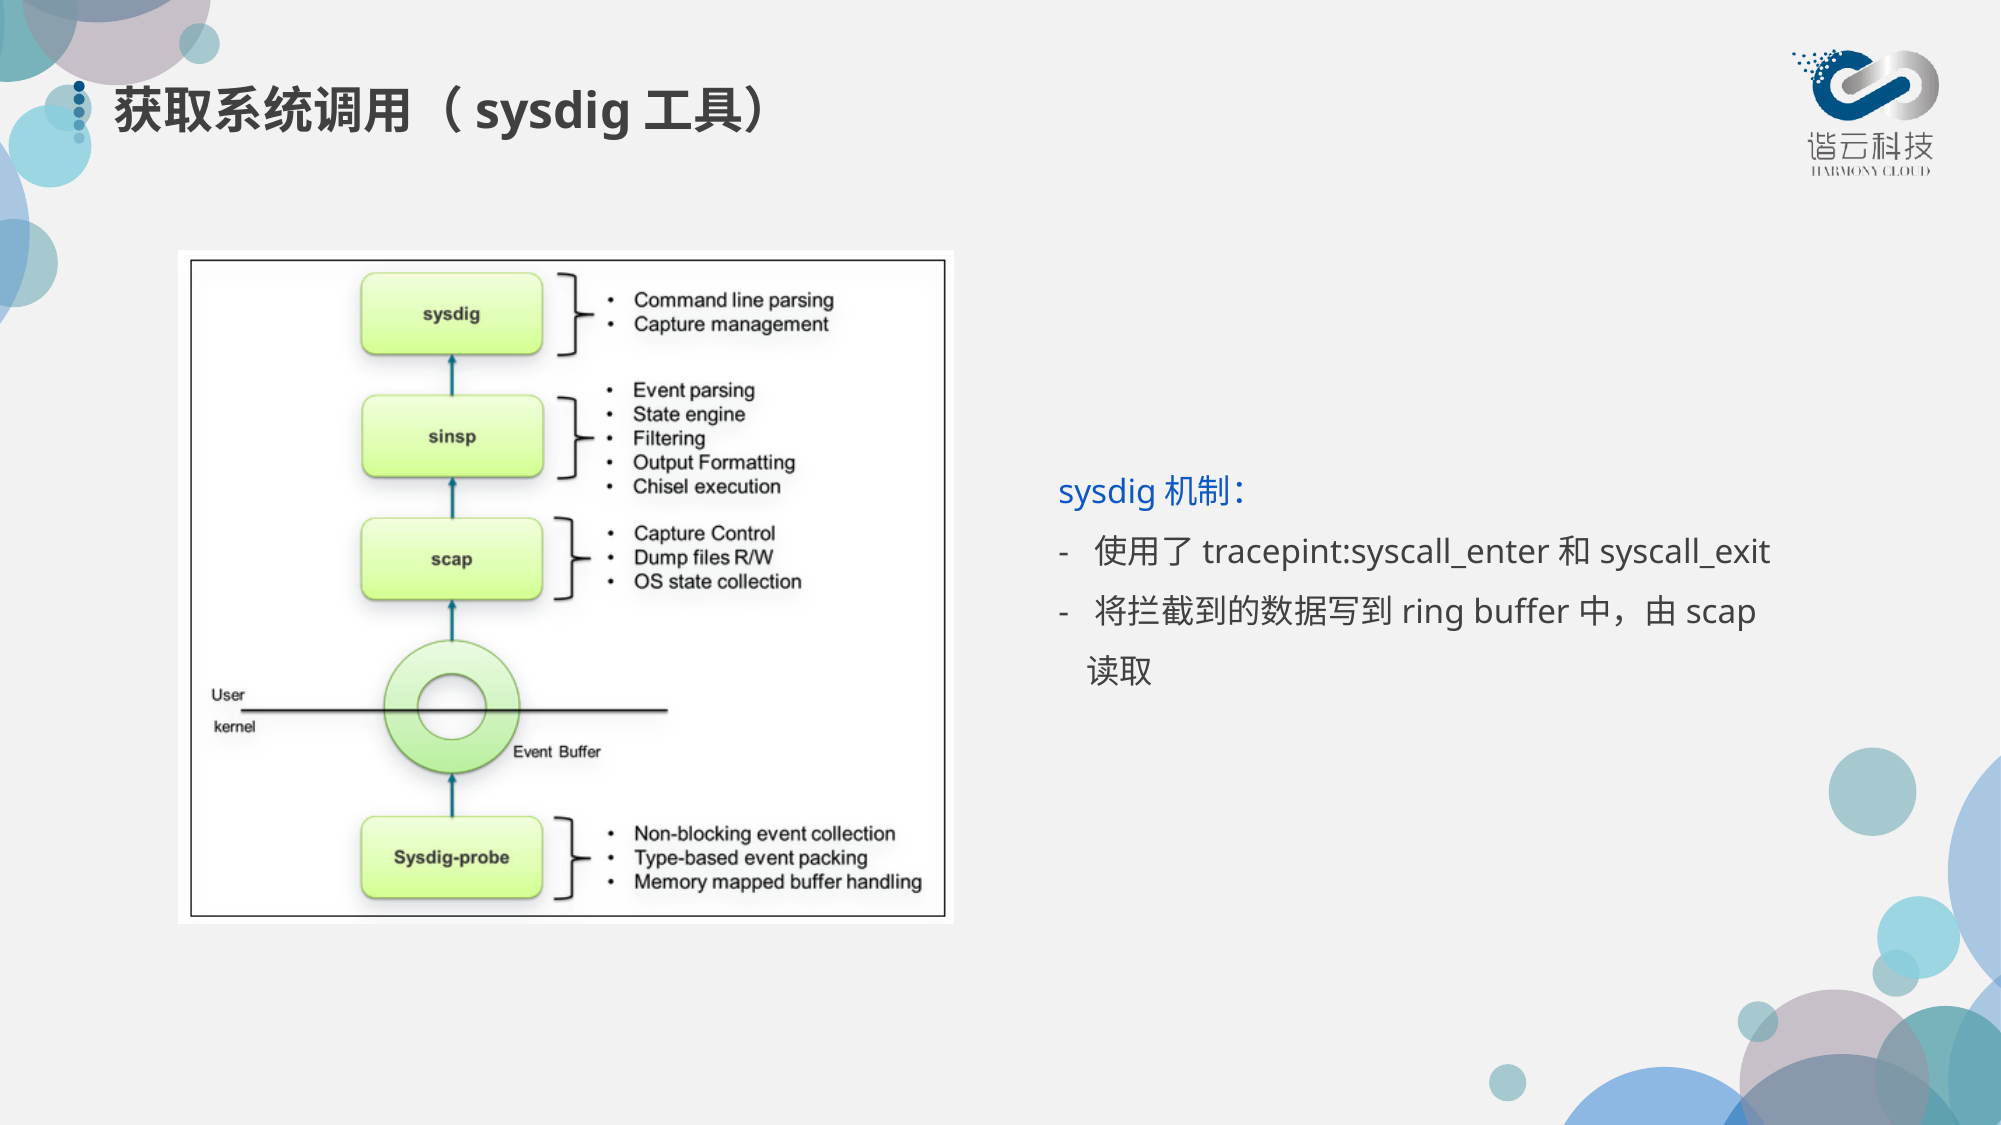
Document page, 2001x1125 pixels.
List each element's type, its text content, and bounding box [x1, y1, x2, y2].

title 获取系统调用（sysdig工具） [98, 77, 1233, 147]
text_box sysdig机制： - 使用了tracepint:syscall_enter和syscall_exit - 将拦截到的数据写到ring buffer中，由scap读取 [1043, 412, 1796, 817]
picture [178, 250, 954, 924]
picture [1792, 49, 1939, 176]
